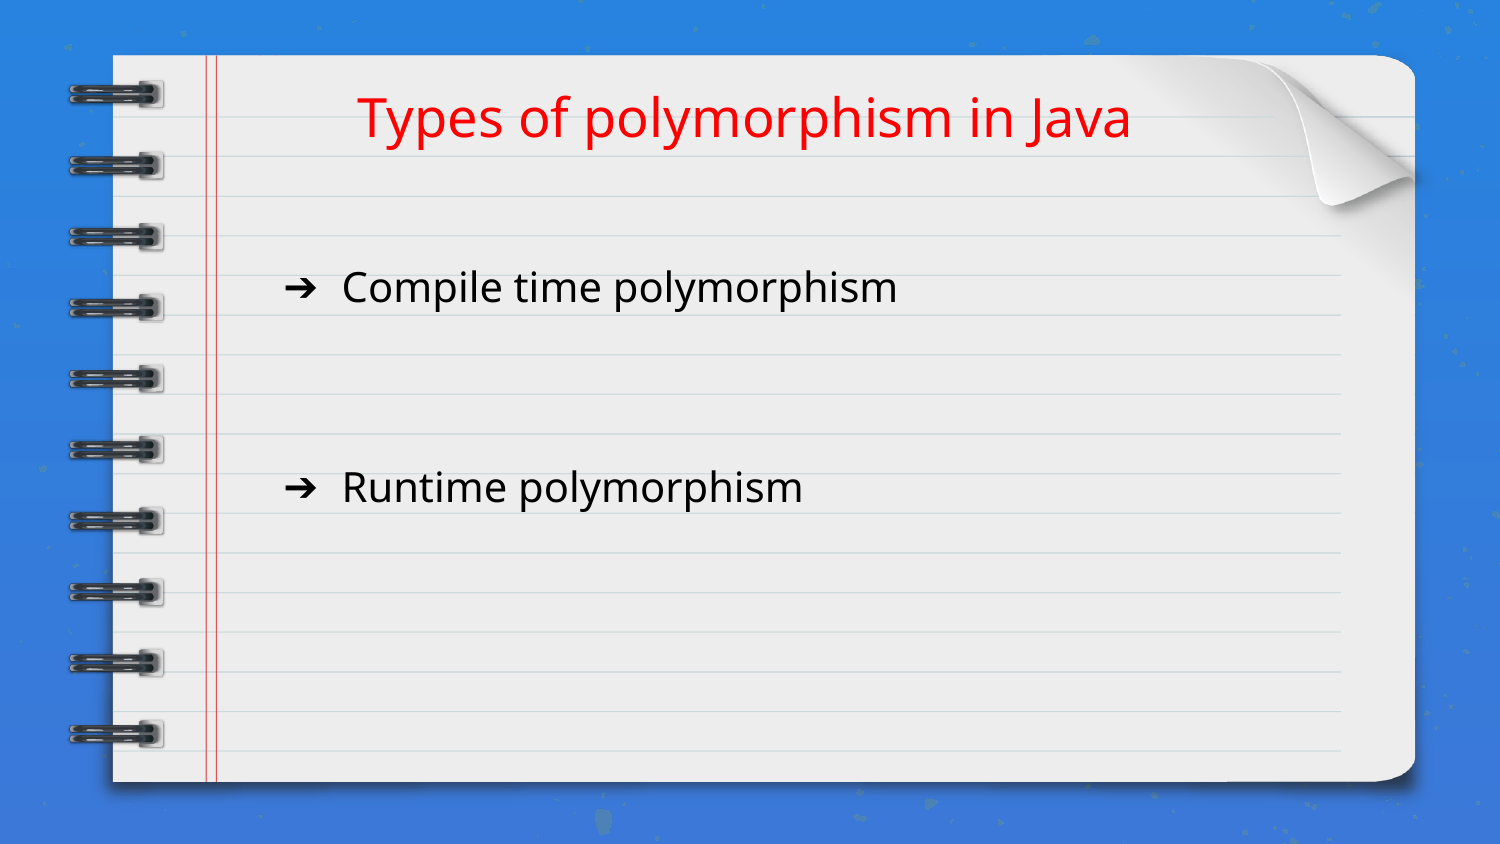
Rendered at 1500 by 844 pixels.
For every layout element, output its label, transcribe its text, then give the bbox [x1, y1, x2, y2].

picture [63, 22, 1437, 822]
text_box Compile time polymorphism Runtime polymorphism [251, 195, 1011, 676]
title Types of polymorphism in Java [342, 58, 1382, 177]
